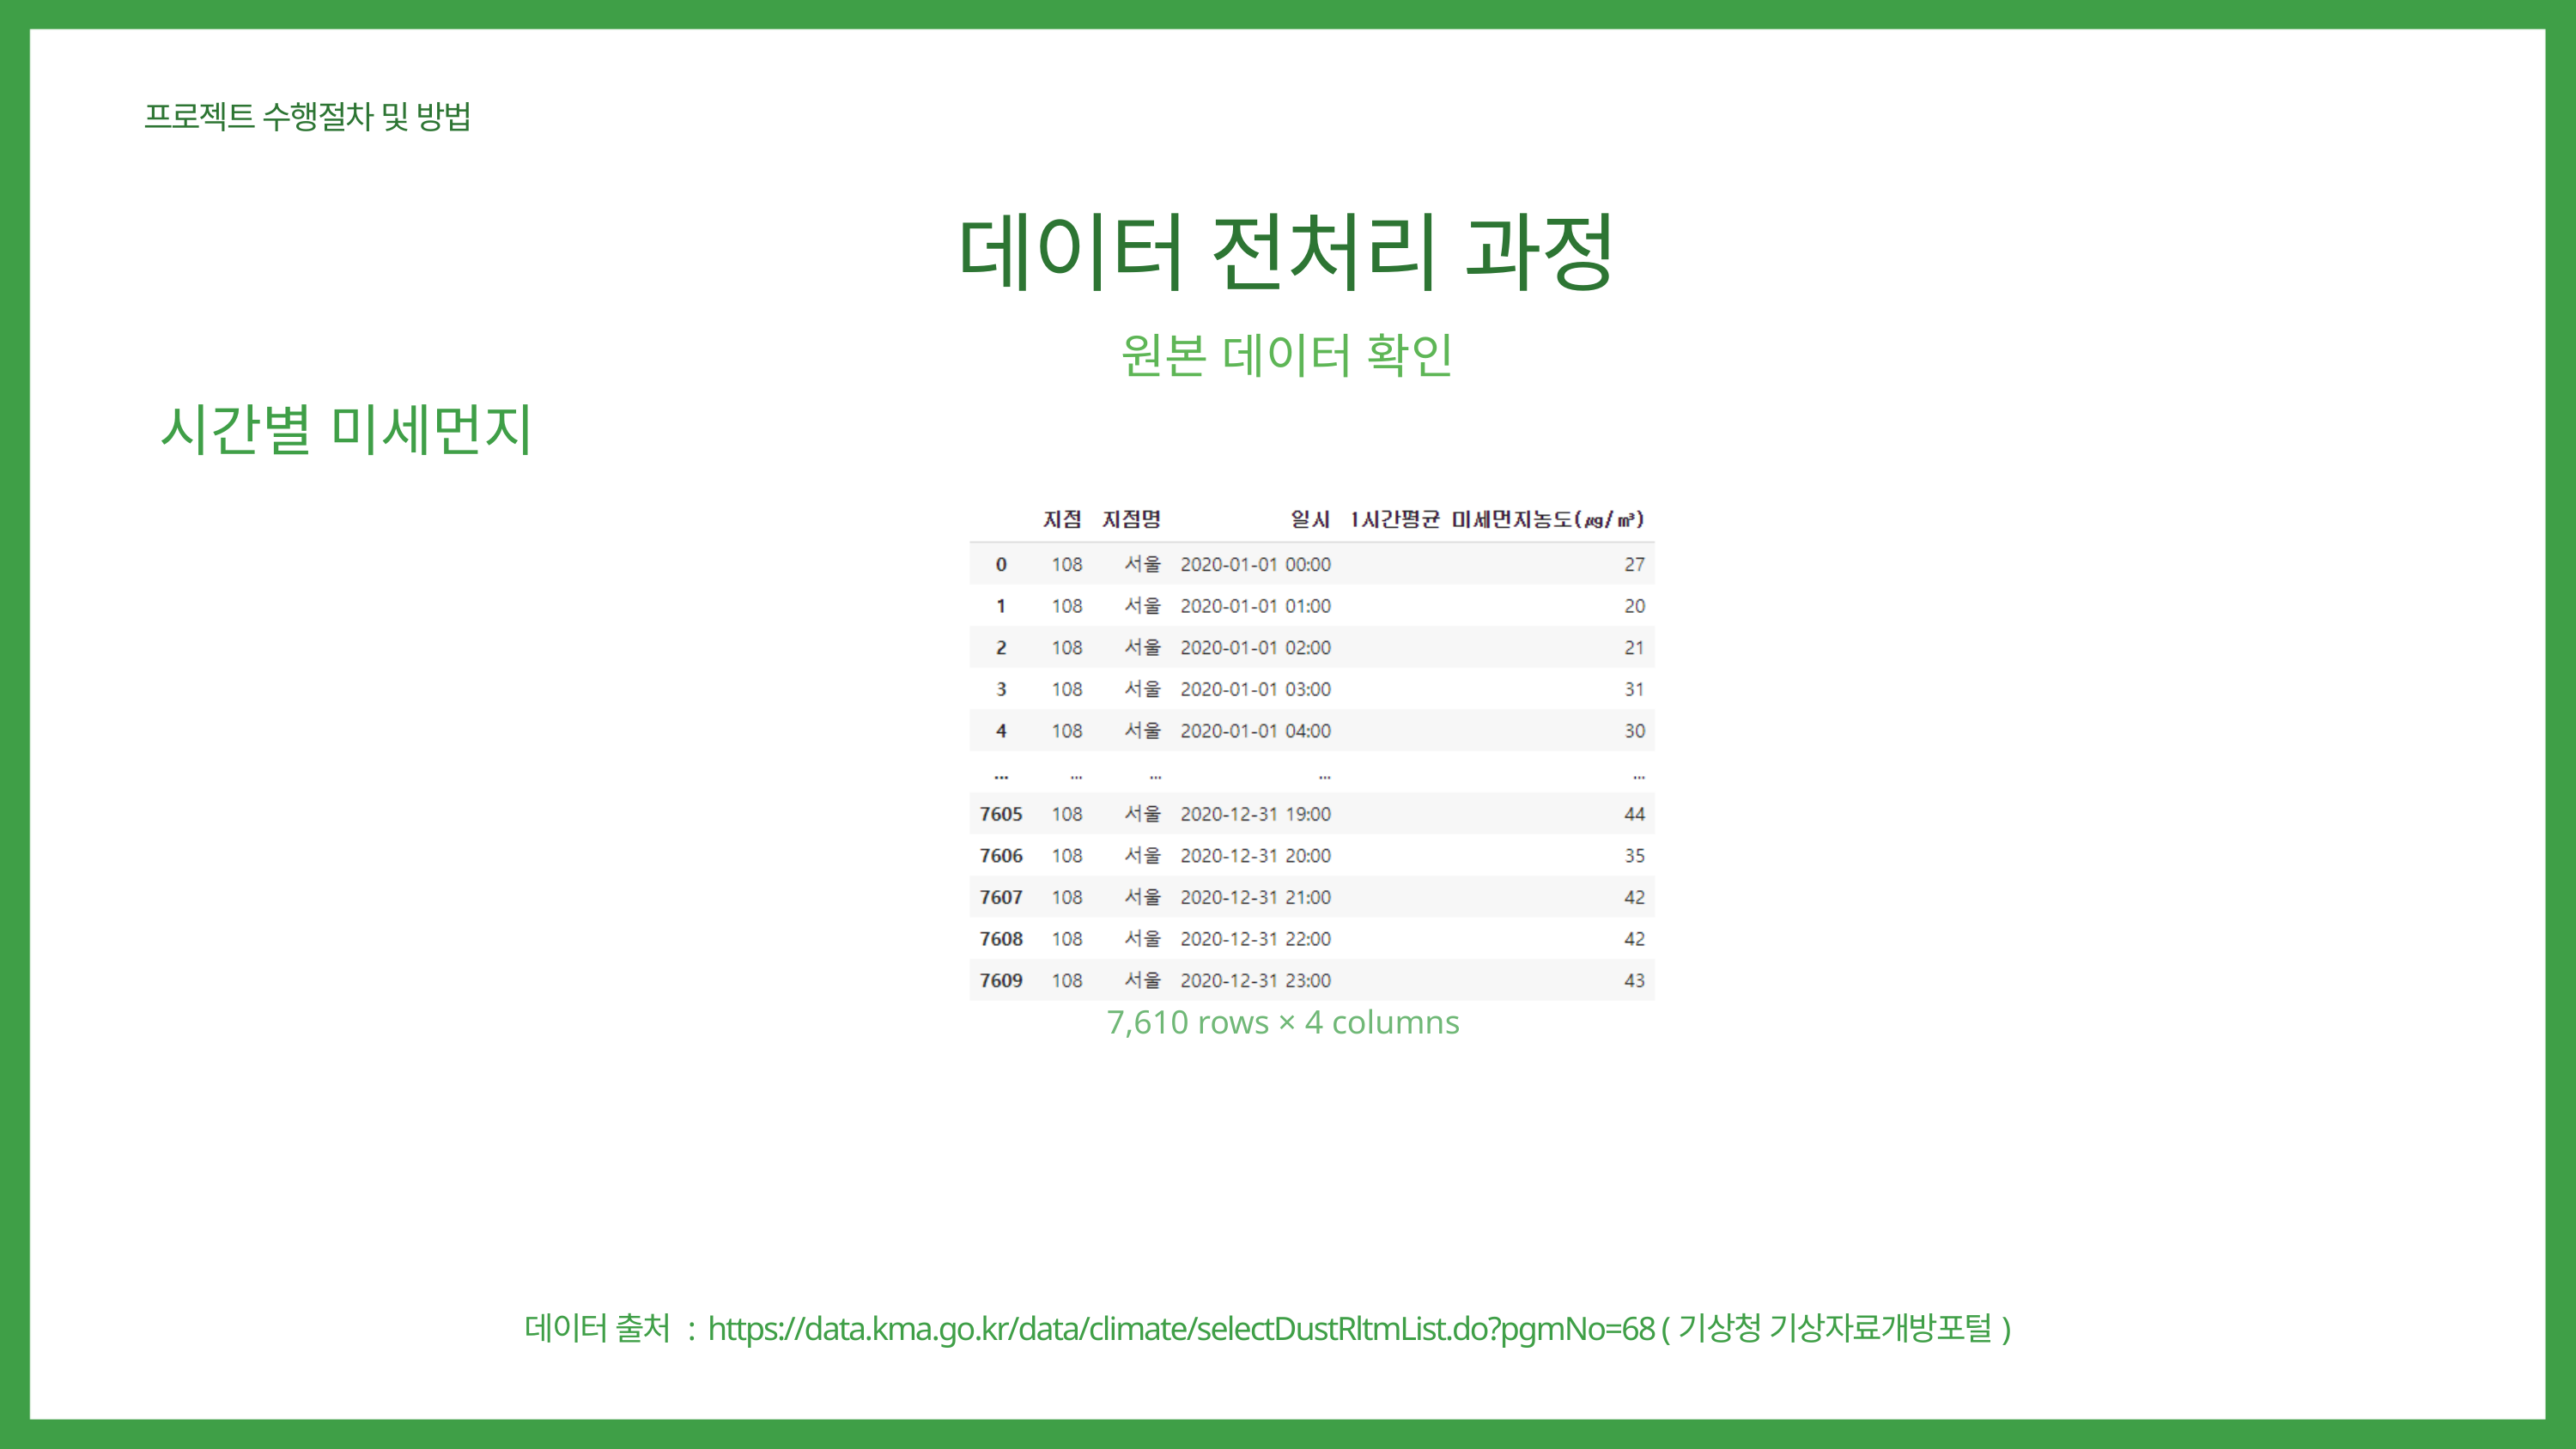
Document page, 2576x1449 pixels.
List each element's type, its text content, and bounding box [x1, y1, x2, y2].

text_box 시간별 미세먼지 [146, 388, 549, 469]
text_box 데이터 전처리 과정 [499, 192, 2077, 355]
text_box 데이터 출처 : https://data.kma.go.kr/data/climate/selectDustRltmList.do?pgmNo=68 (기상청 기상자료개방포털) [410, 1301, 2125, 1354]
picture [0, 0, 2576, 1449]
text_box 원본 데이터 확인 [772, 319, 1803, 390]
text_box 프로젝트 수행절차 및 방법 [131, 90, 796, 149]
text_box 7,610 rows × 4 columns [880, 995, 1696, 1047]
